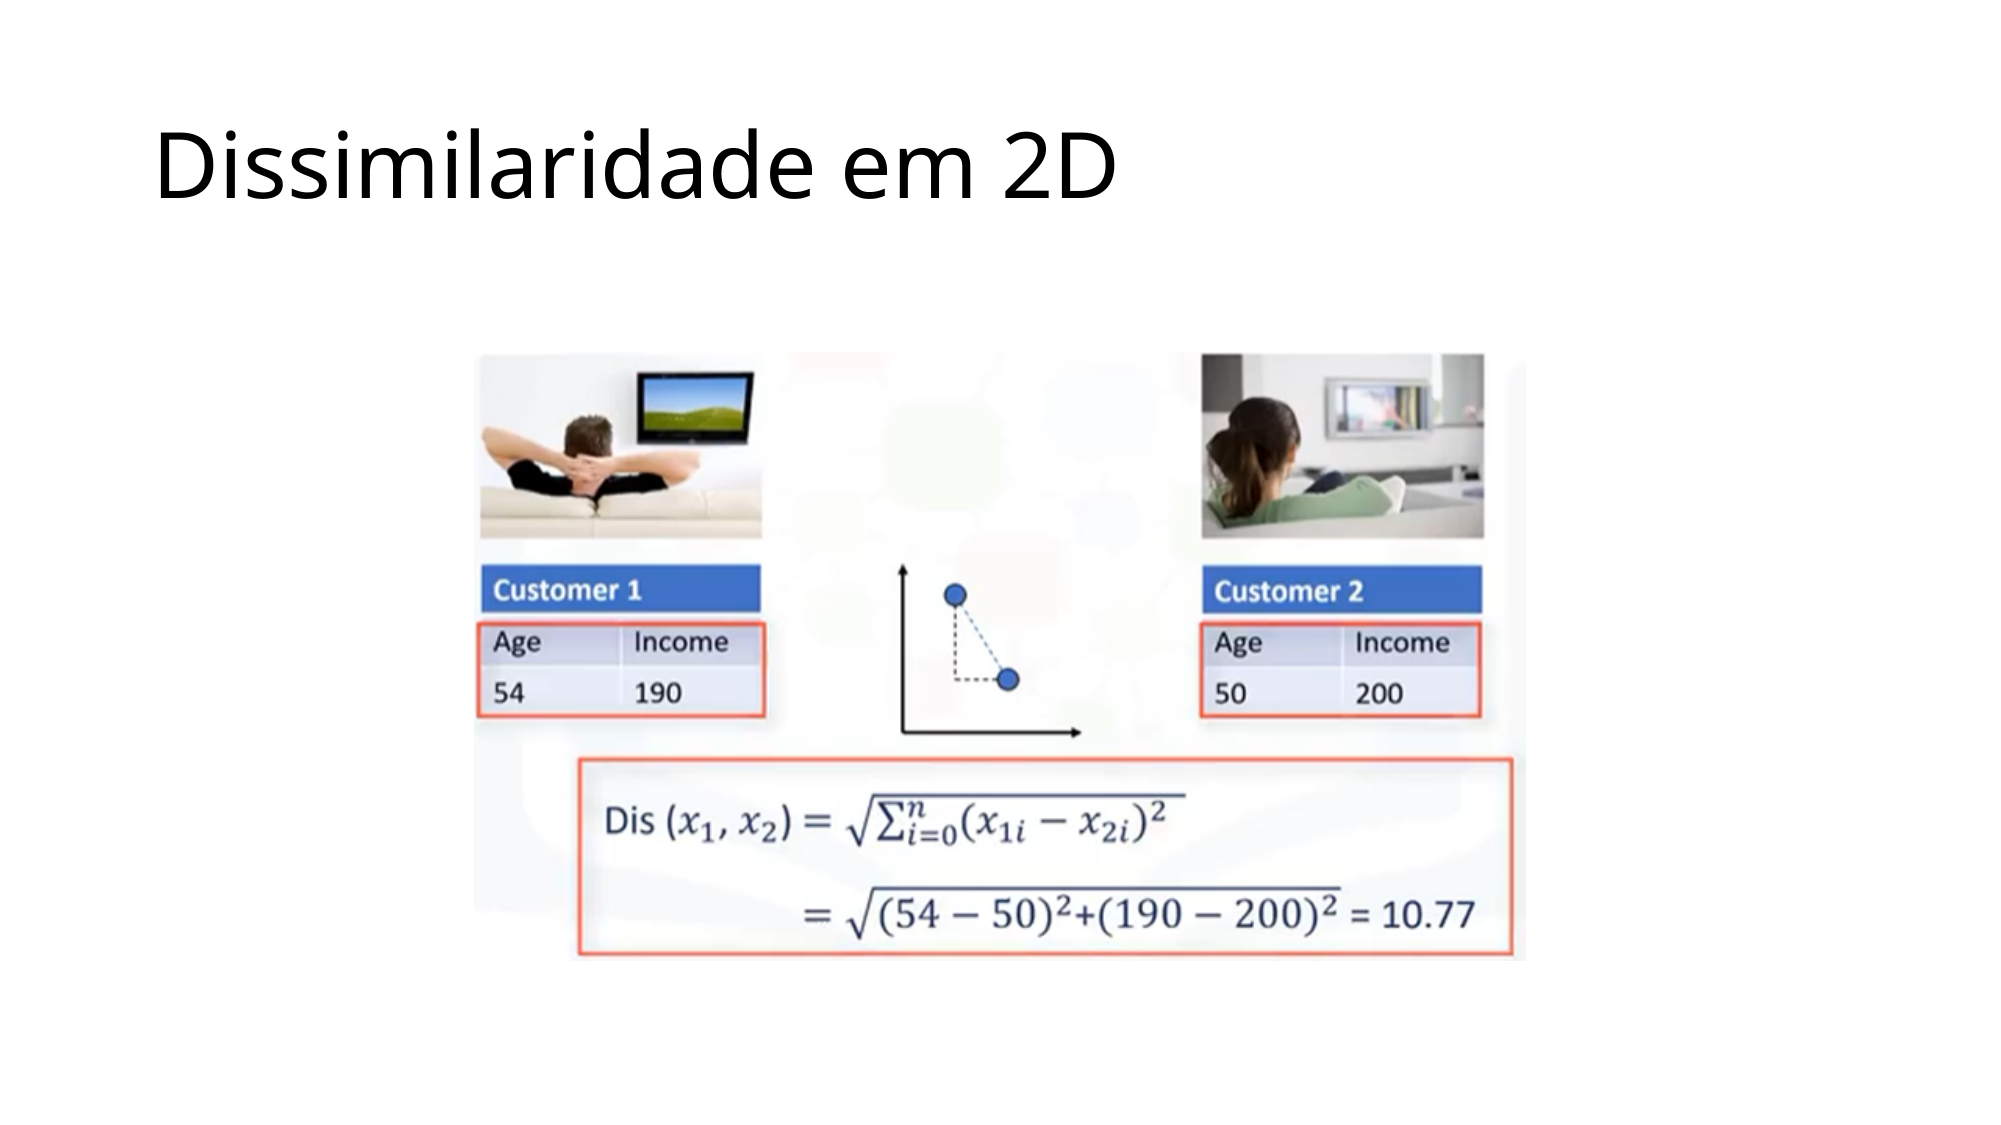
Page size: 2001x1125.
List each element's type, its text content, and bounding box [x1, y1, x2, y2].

title Dissimilaridade em 2D [137, 59, 1863, 278]
picture [474, 352, 1526, 961]
